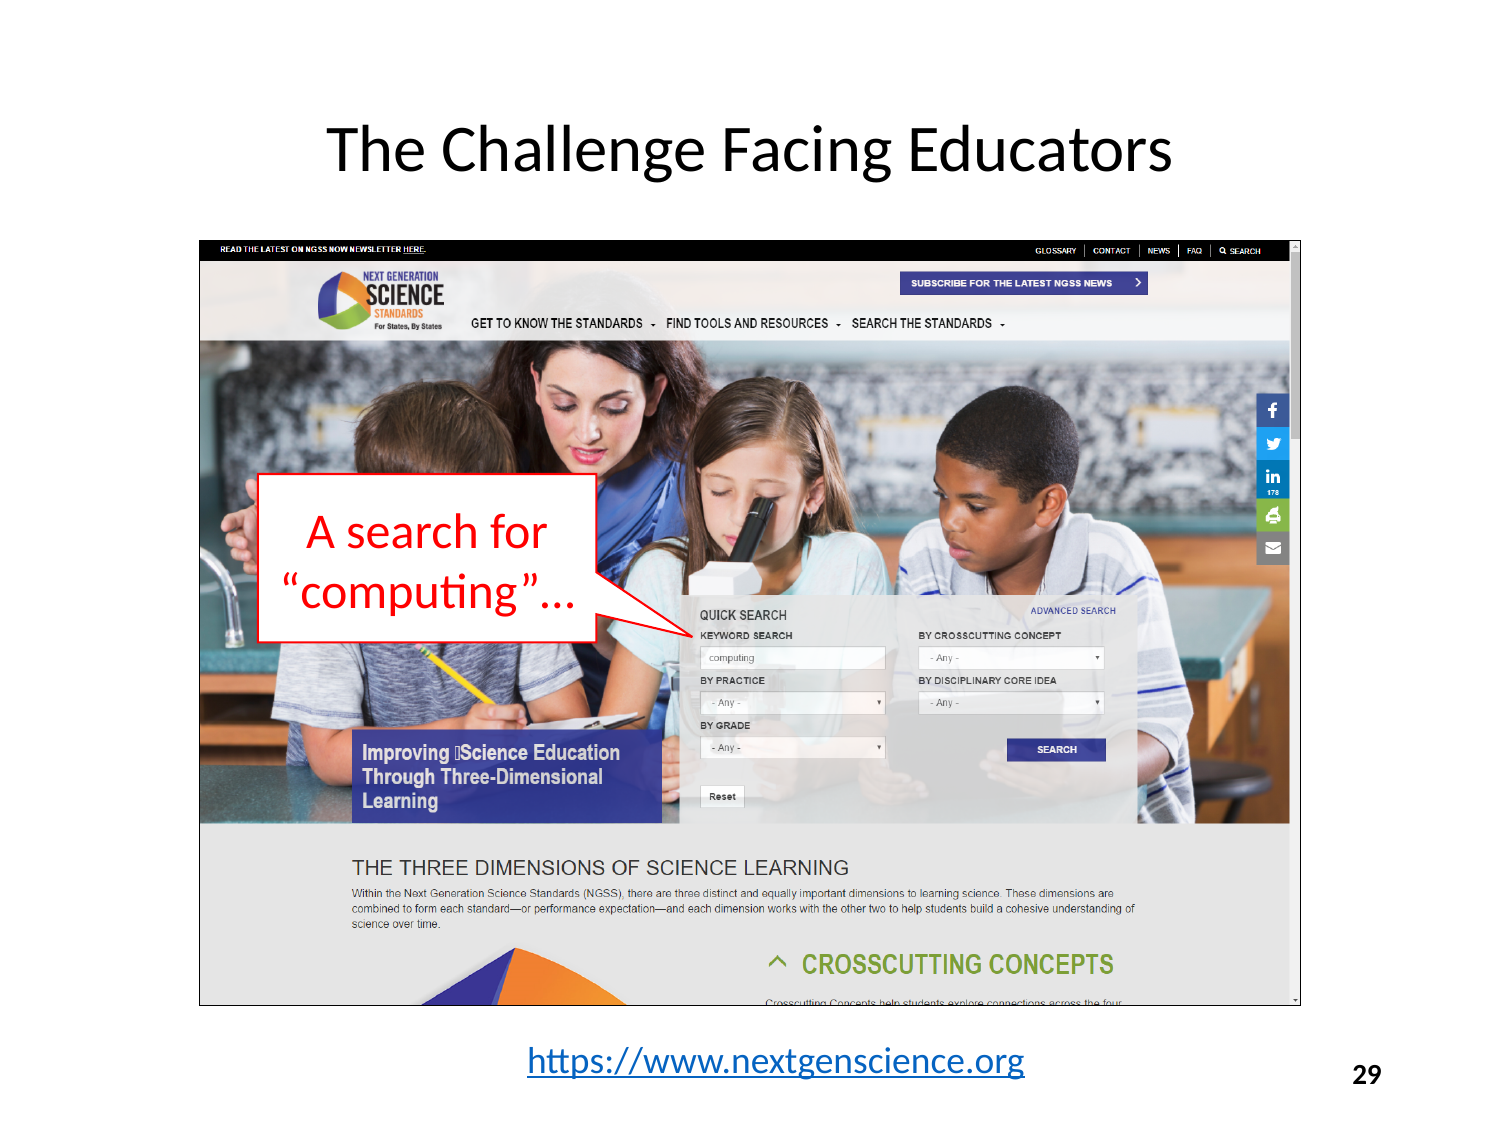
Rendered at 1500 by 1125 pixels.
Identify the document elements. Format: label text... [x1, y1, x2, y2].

title The Challenge Facing Educators [103, 59, 1397, 241]
picture [199, 240, 1301, 1006]
text_box https://www.nextgenscience.org [477, 1028, 1075, 1088]
slide_number 29 [1059, 1042, 1397, 1103]
